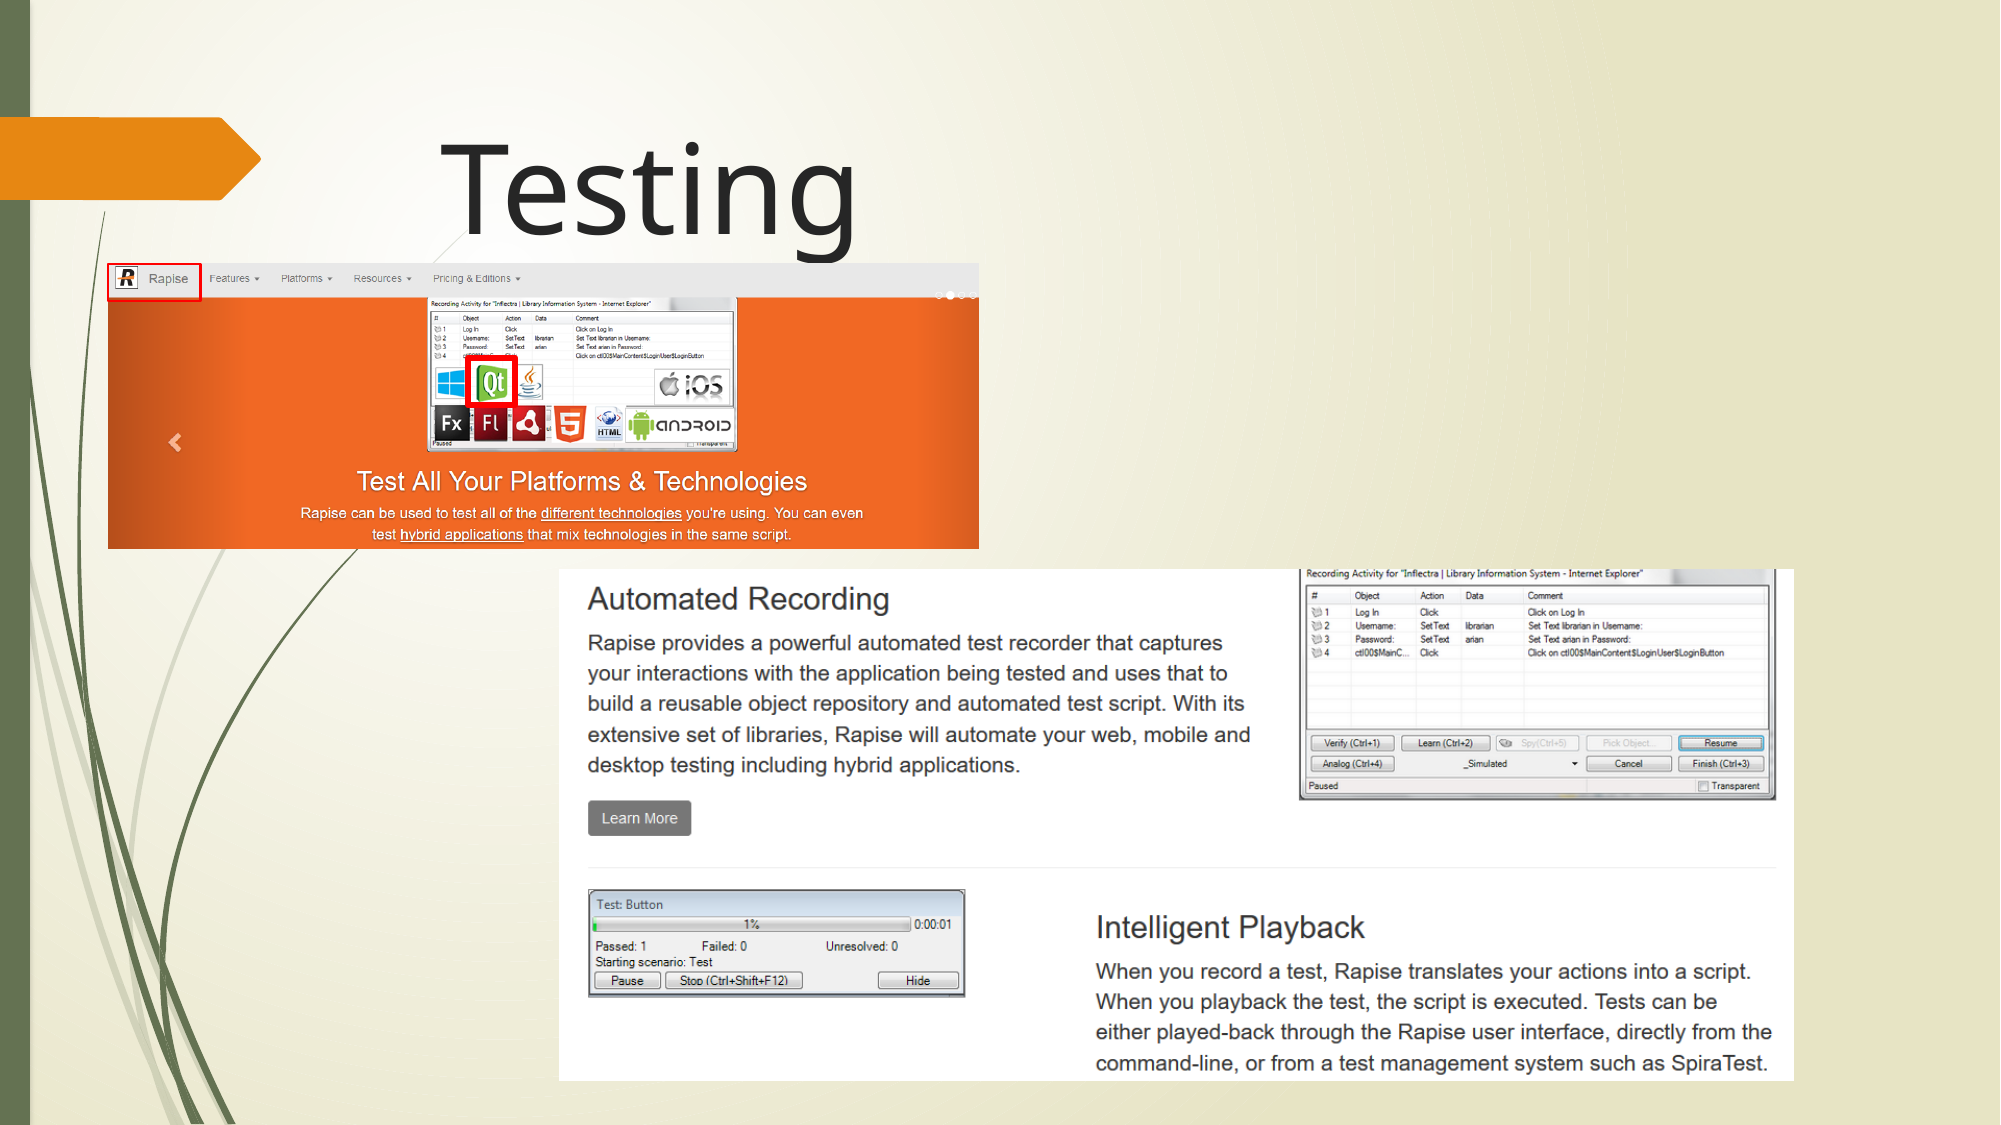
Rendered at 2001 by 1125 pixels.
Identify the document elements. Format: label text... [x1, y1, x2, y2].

title Testing [425, 102, 1888, 313]
picture [107, 263, 979, 549]
picture [559, 568, 1794, 1081]
